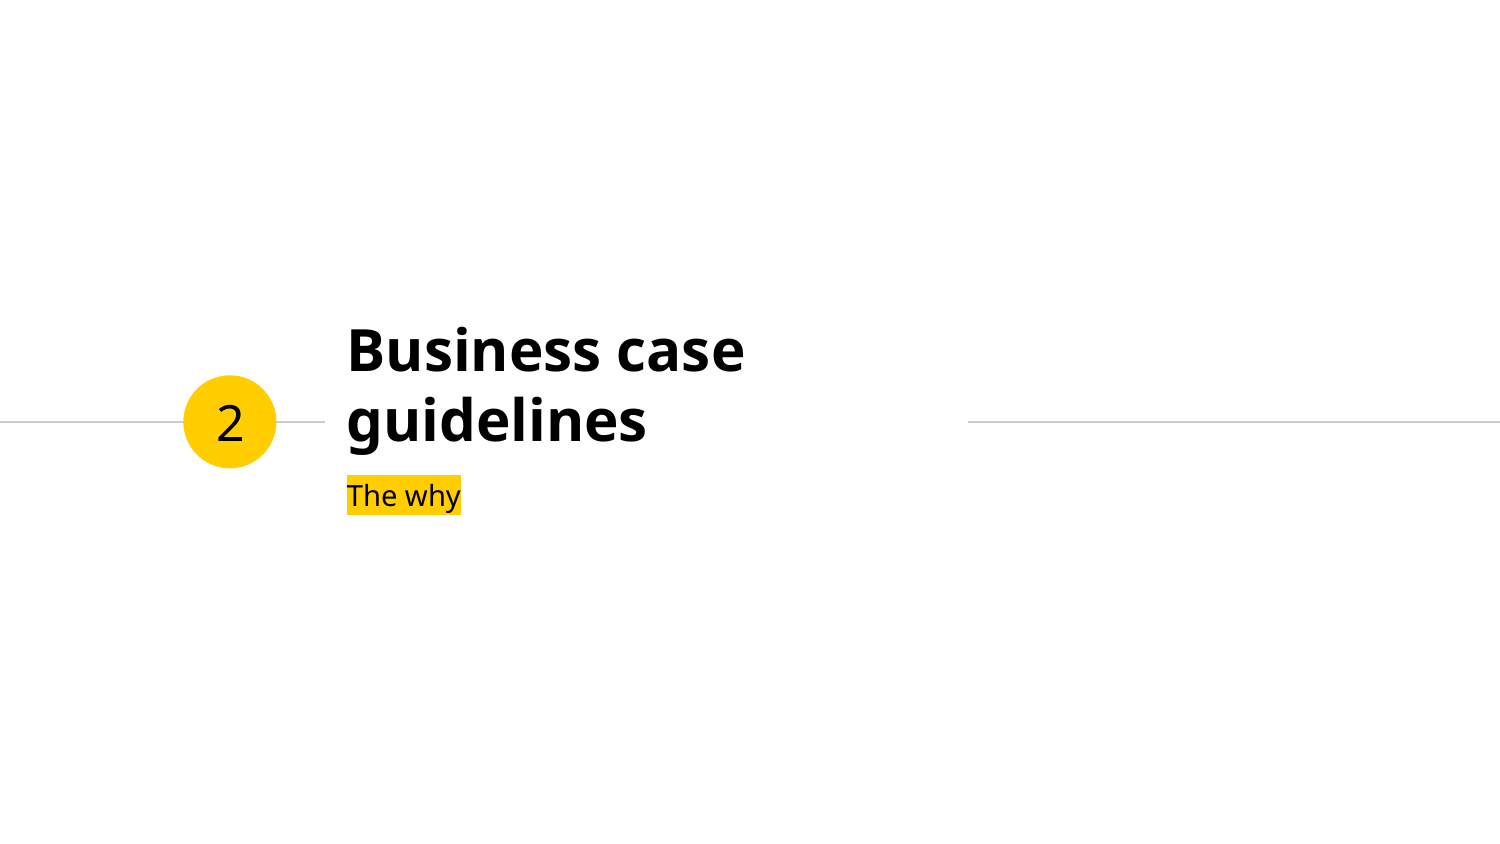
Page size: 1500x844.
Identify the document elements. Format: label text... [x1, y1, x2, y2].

title Business case guidelines [331, 277, 954, 461]
subtitle The why [331, 461, 1249, 591]
text_box 2 [186, 375, 276, 468]
